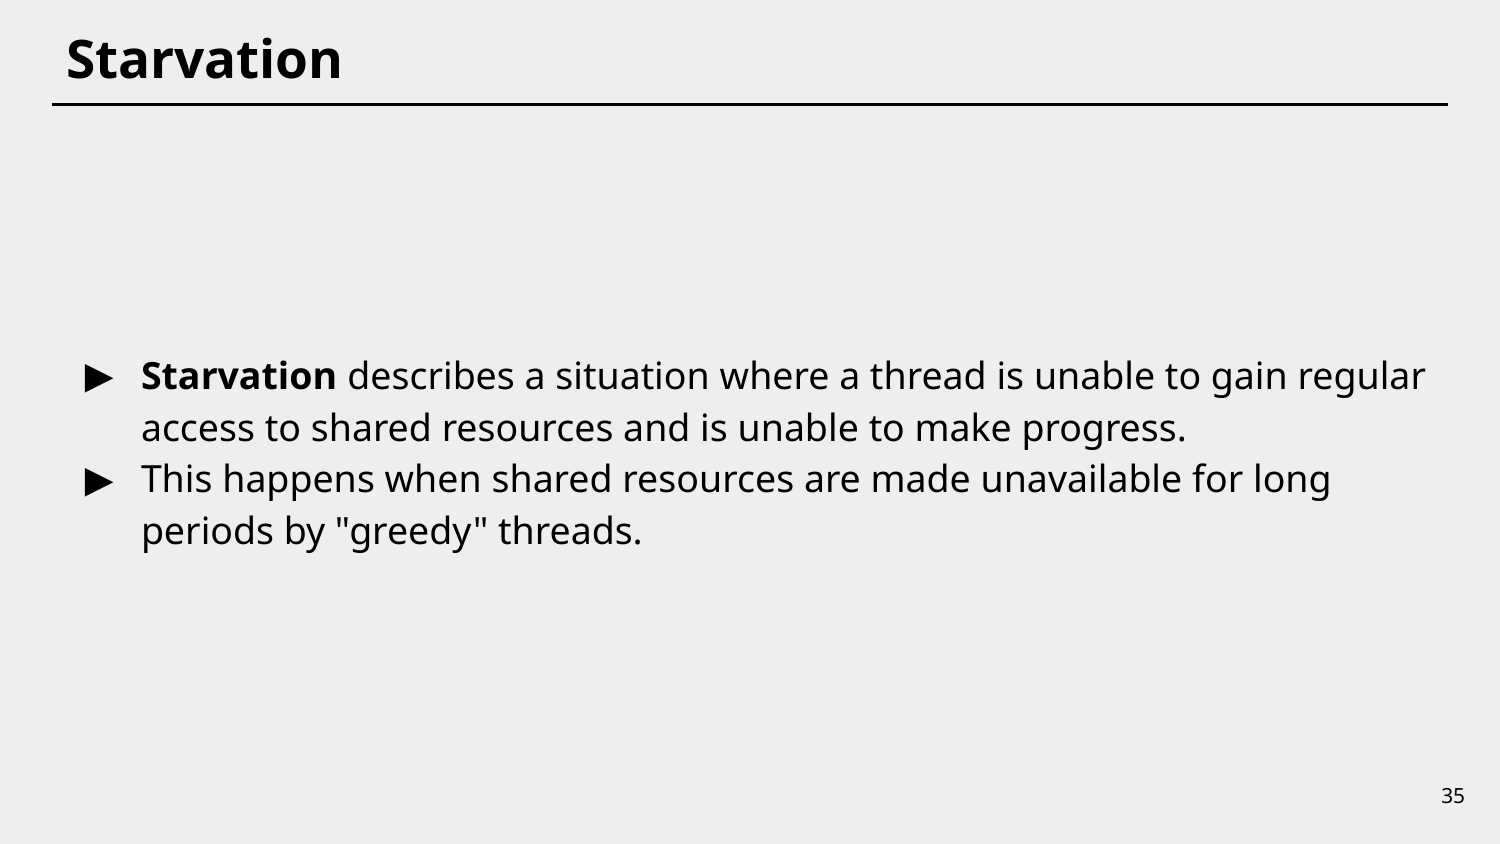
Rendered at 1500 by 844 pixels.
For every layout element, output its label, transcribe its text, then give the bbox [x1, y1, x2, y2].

list Starvation describes a situation where a thread is unable to gain regular access to shared resources and is unable to make progress. This happens when shared resources are made unavailable for long periods by "greedy" threads. [51, 147, 1449, 750]
title Starvation [51, 10, 1449, 105]
slide_number 35 [1300, 764, 1480, 830]
